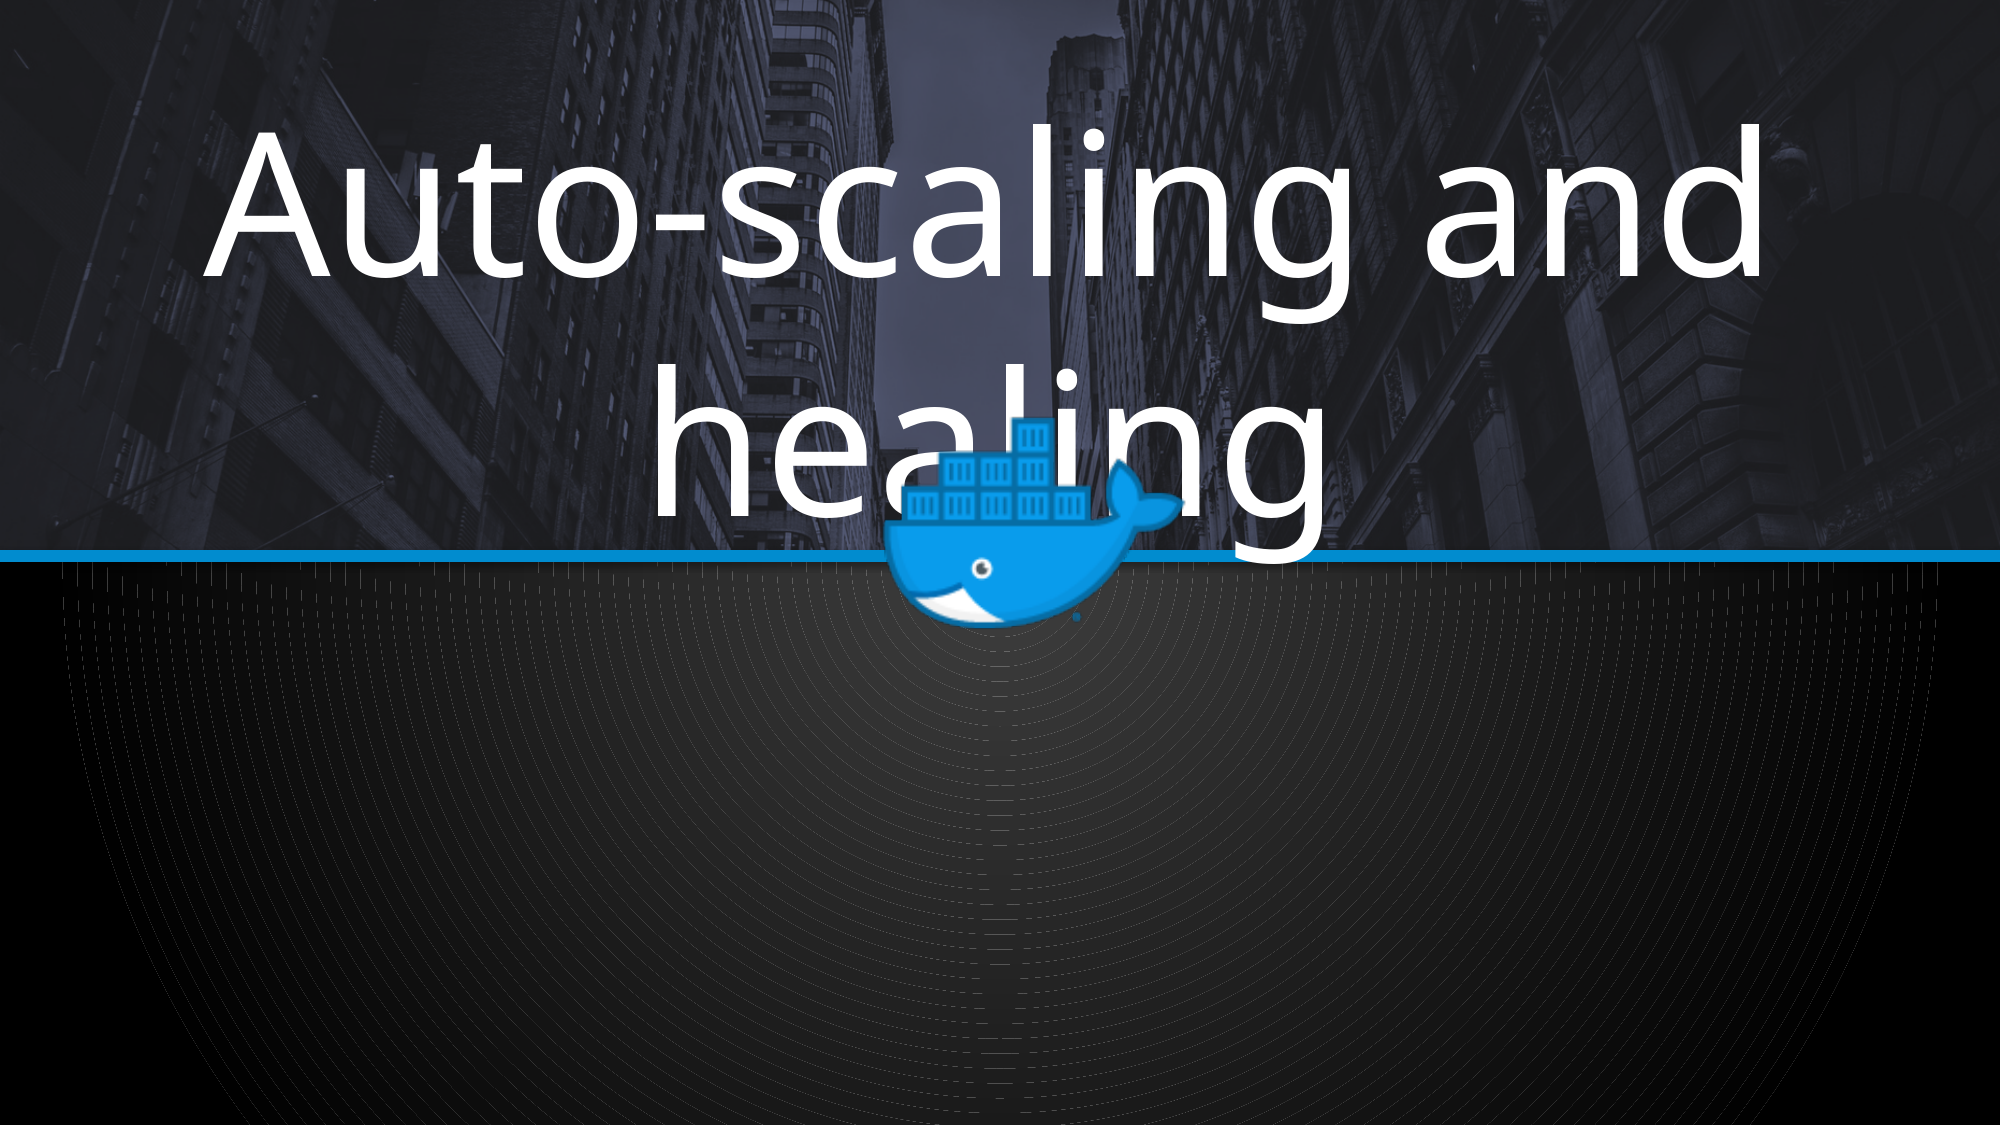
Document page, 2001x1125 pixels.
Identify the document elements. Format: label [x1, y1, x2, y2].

picture [1238, 557, 1302, 562]
picture [853, 376, 1199, 673]
text_box [0, 0, 2000, 557]
